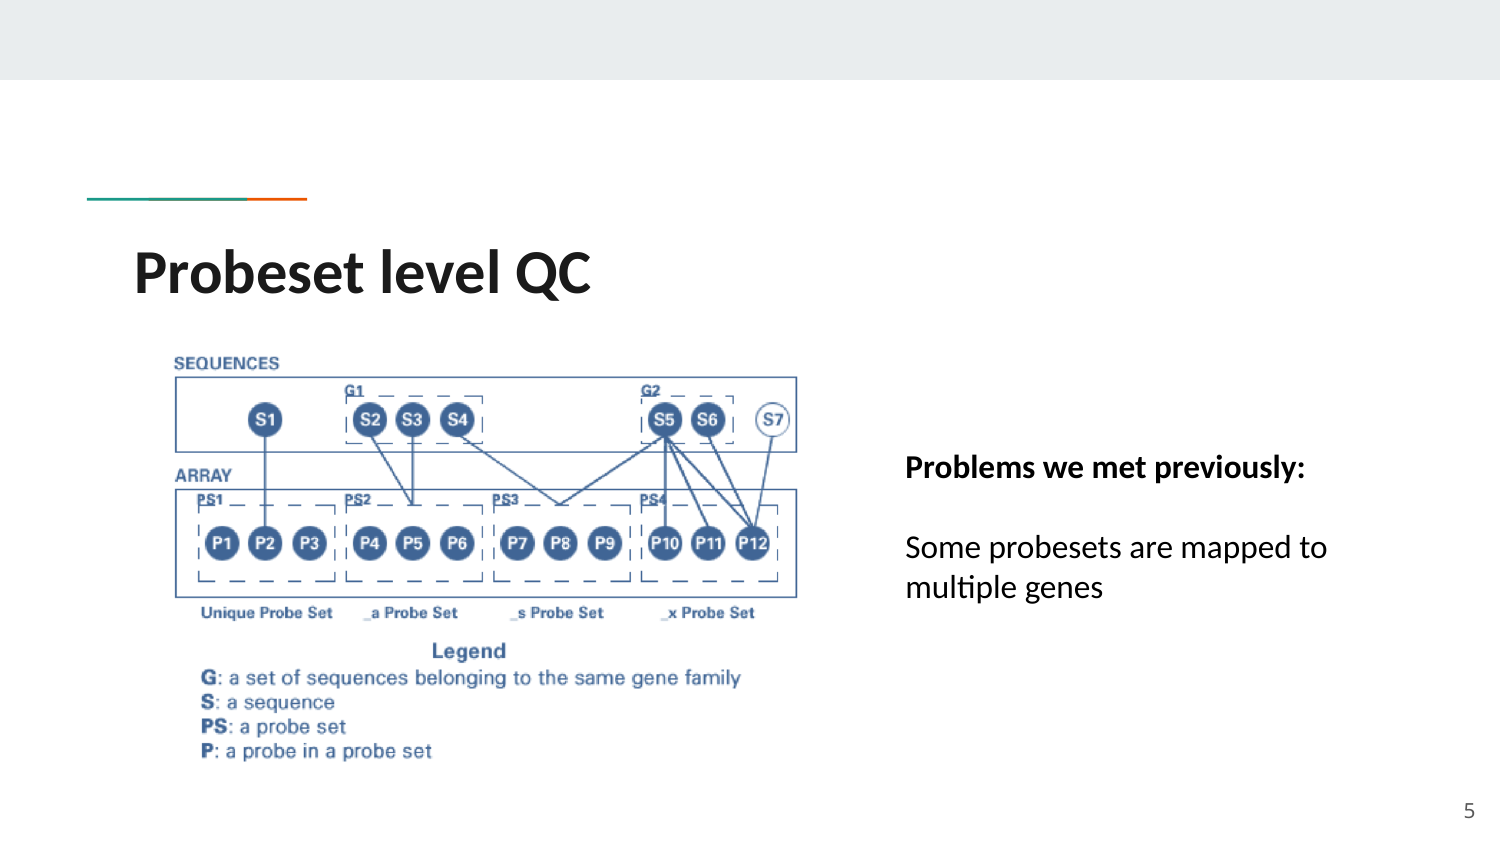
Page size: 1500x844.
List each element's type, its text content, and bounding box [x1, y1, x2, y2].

title Probeset level QC [119, 216, 1381, 305]
text_box Problems we met previously: Some probesets are mapped to multiple genes [890, 437, 1432, 613]
slide_number 5 [1400, 779, 1491, 844]
picture [166, 349, 812, 780]
